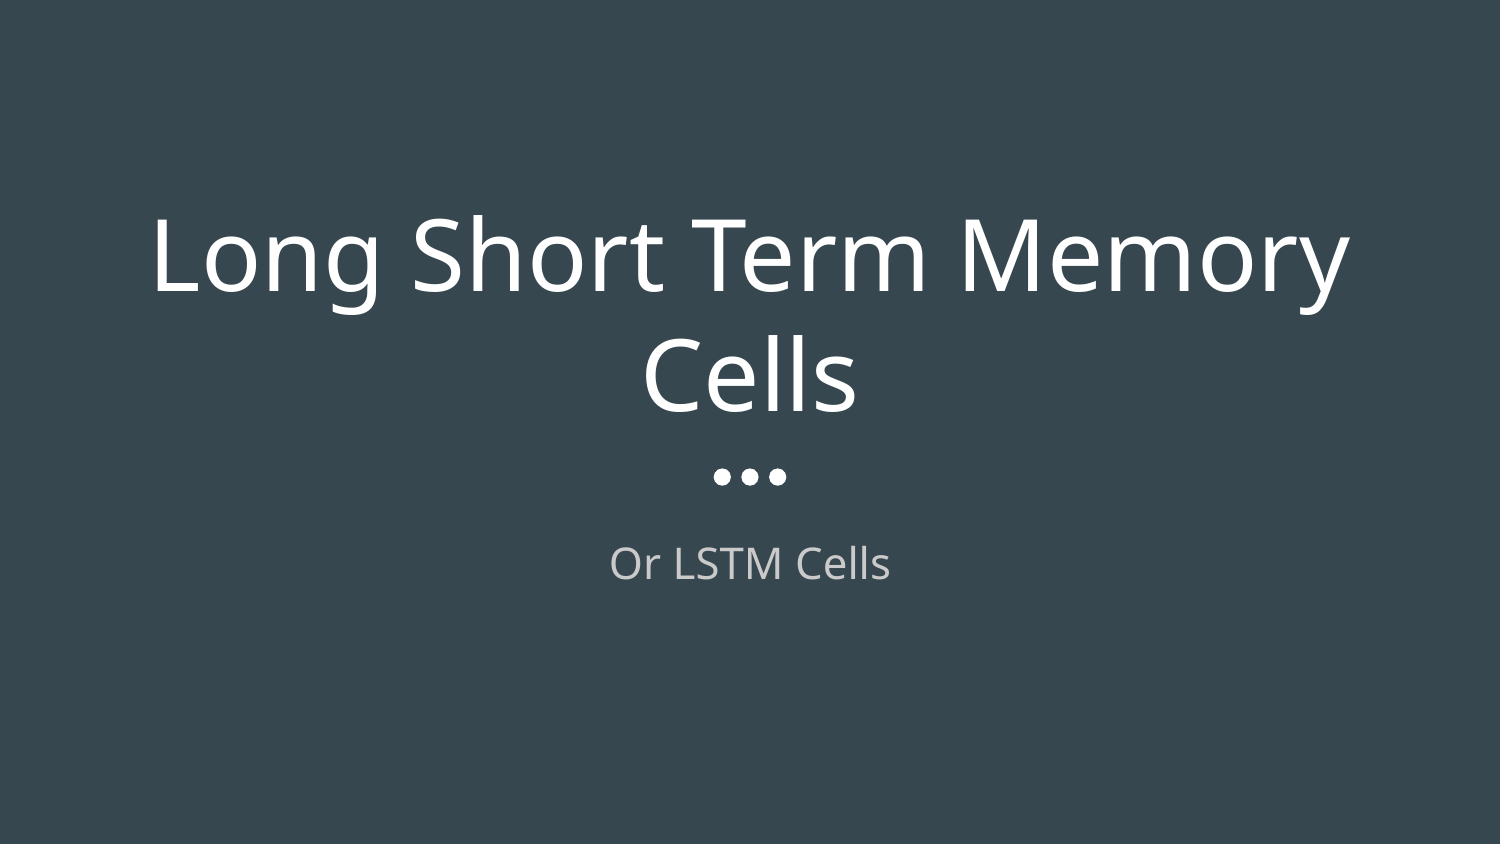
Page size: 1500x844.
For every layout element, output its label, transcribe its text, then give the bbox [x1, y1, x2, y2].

subtitle Or LSTM Cells [110, 520, 1390, 651]
title Long Short Term Memory Cells [110, 162, 1390, 447]
